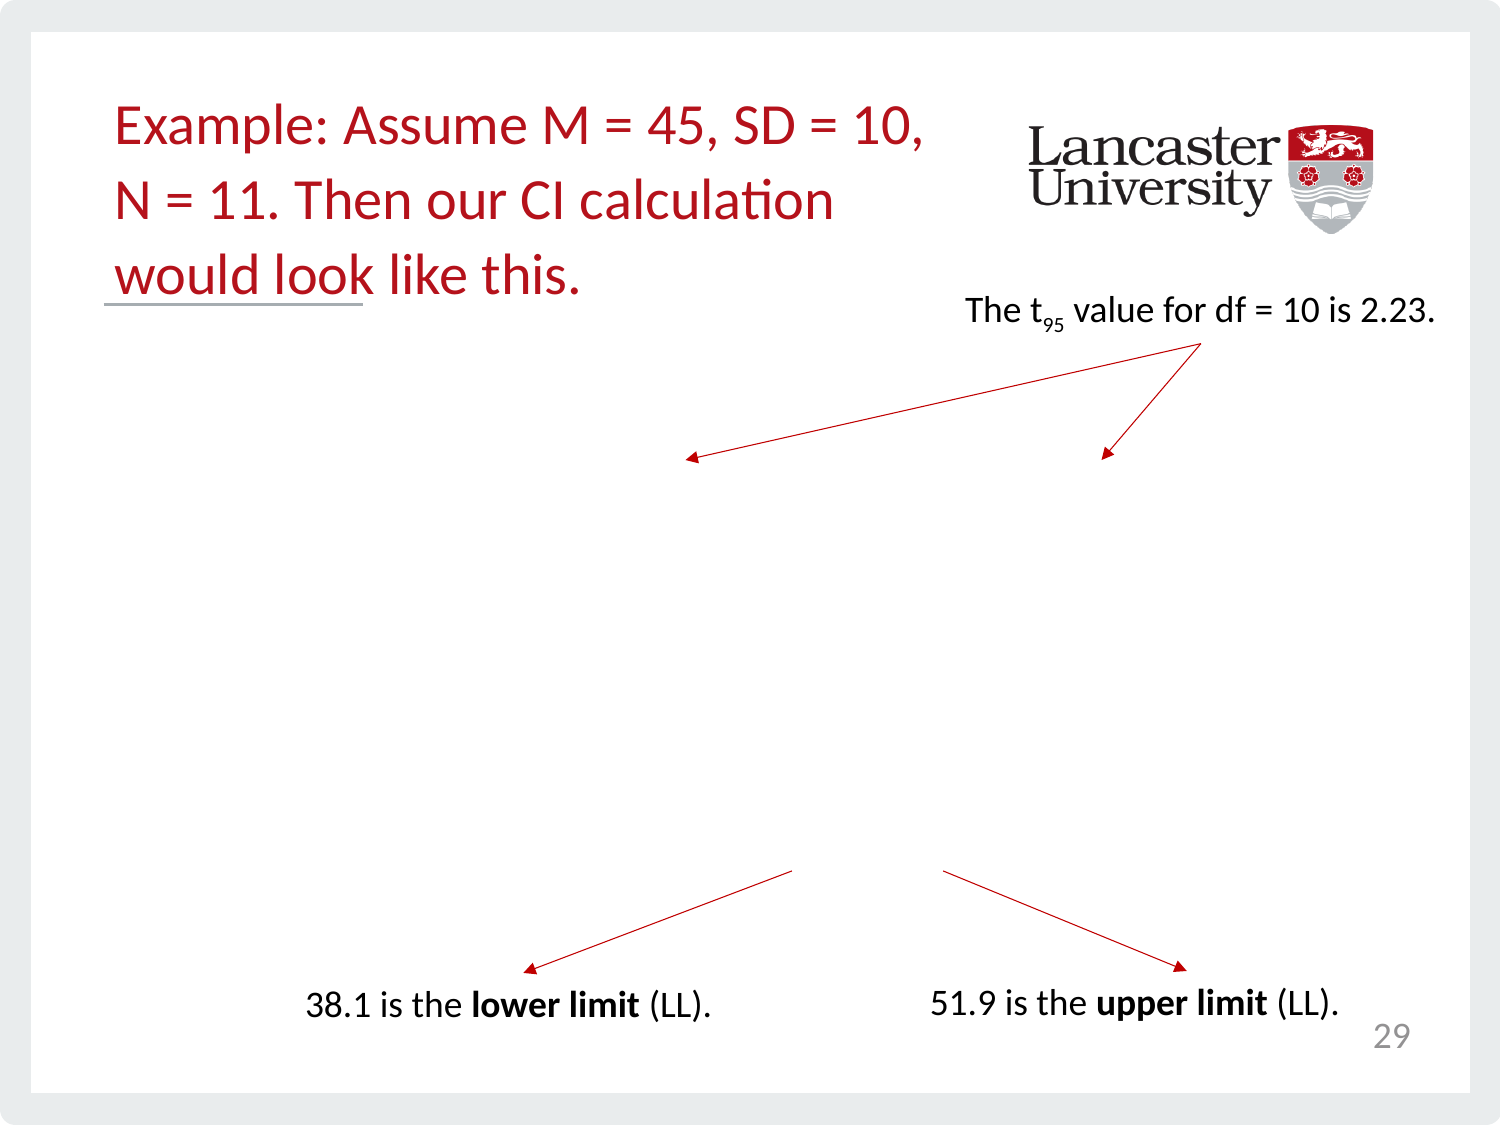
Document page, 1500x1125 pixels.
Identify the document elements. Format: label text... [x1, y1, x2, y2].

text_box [523, 870, 792, 973]
text_box 51.9 is the upper limit (LL). [915, 970, 1355, 1031]
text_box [1101, 338, 1201, 460]
slide_number 29 [975, 1003, 1426, 1064]
text_box 38.1 is the lower limit (LL). [290, 972, 728, 1033]
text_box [685, 338, 1101, 460]
title Example: Assume M = 45, SD = 10, N = 11. Then our CI calculation would look like this. [99, 109, 976, 278]
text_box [943, 870, 1187, 971]
text_box The t95 value for df = 10 is 2.23. [950, 277, 1452, 344]
